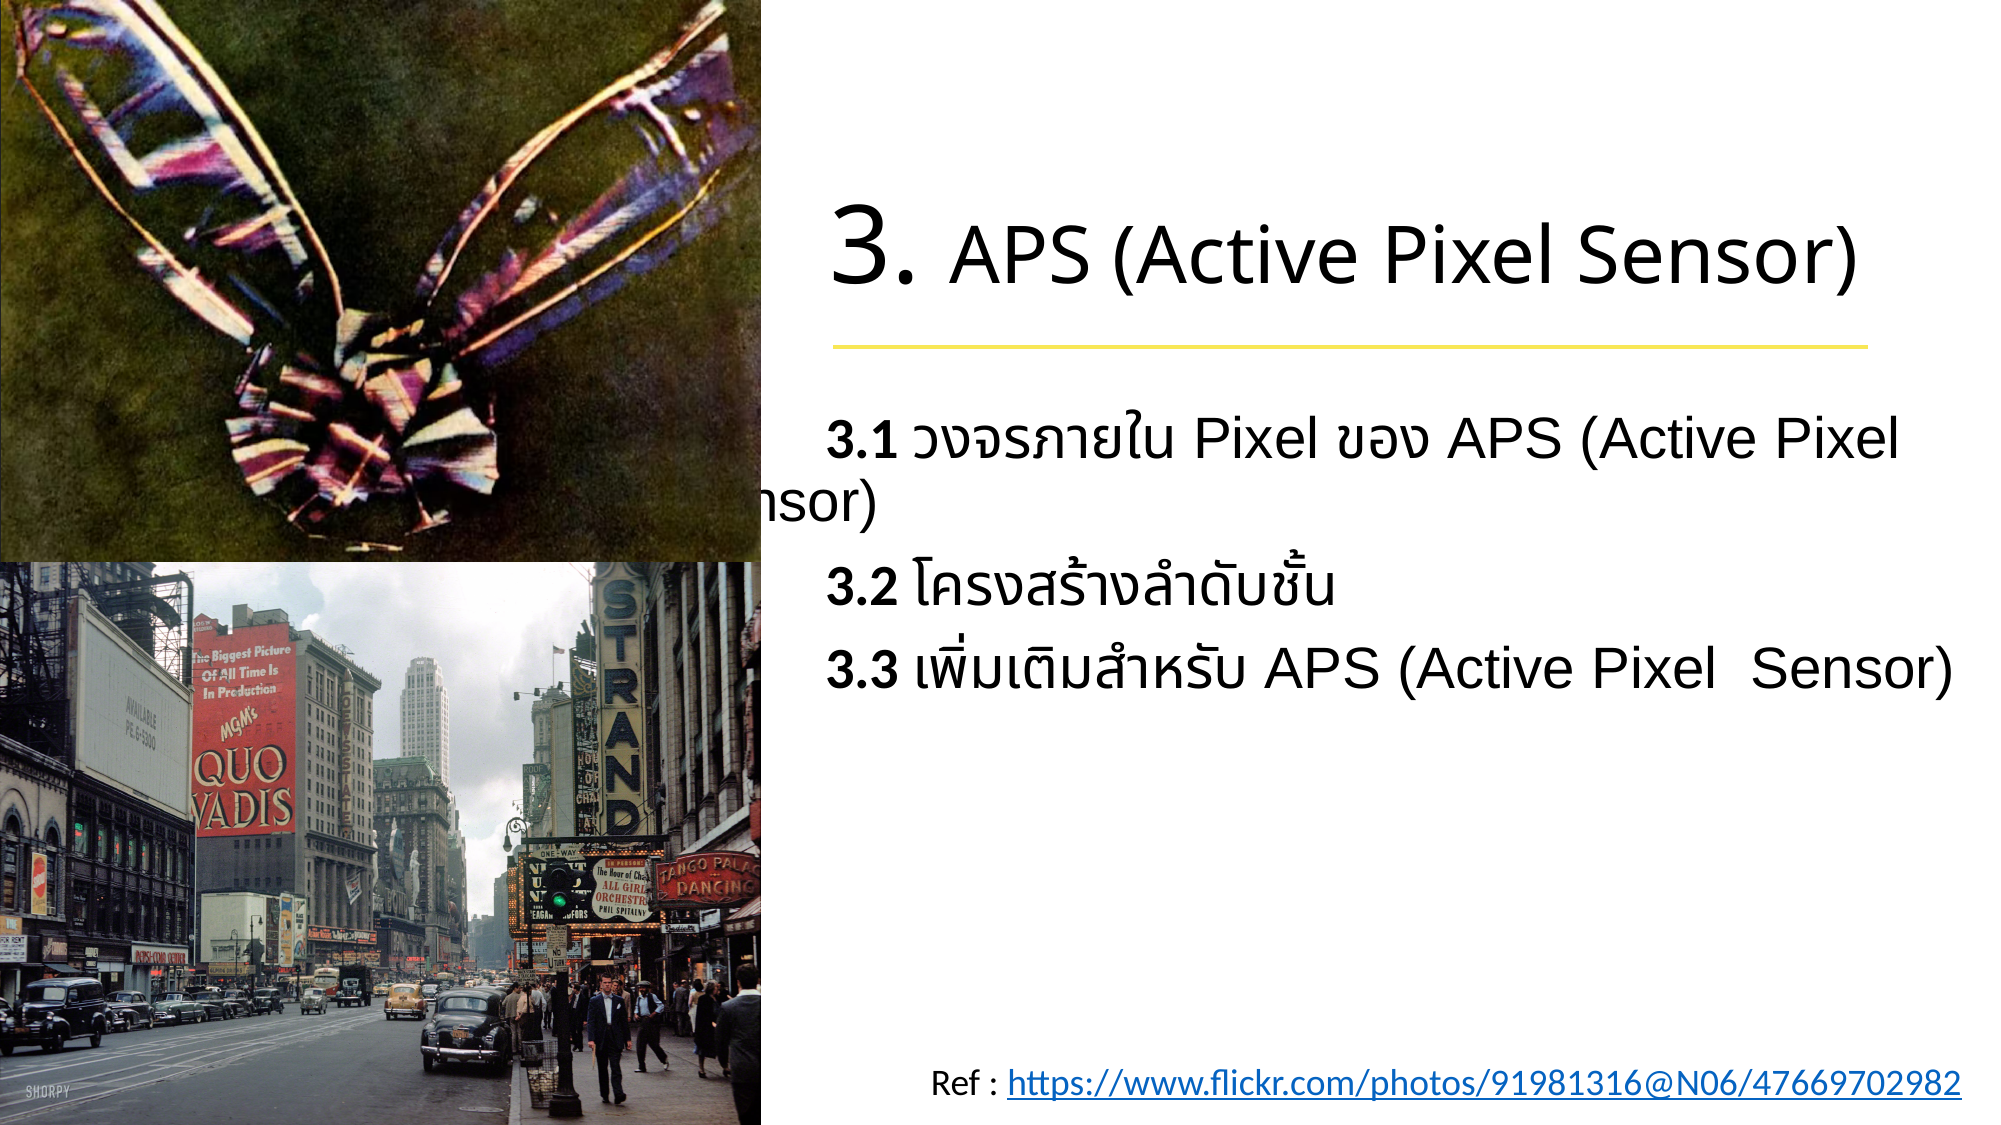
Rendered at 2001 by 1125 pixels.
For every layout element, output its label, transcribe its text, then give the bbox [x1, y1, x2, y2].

picture [0, 0, 761, 1125]
text_box Ref : https://www.flickr.com/photos/91981316@N06/47669702982 [916, 1050, 2000, 1110]
title 3. APS (Active Pixel Sensor) [814, 103, 1895, 315]
list 3.1 วงจรภายใน Pixel ของ APS (Active Pixel Sensor) 3.2 โครงสร้างลําดับชั้น 3.3 เพิ่มเติมสําหรับ APS (Active Pixel Sensor) [761, 400, 2000, 1022]
